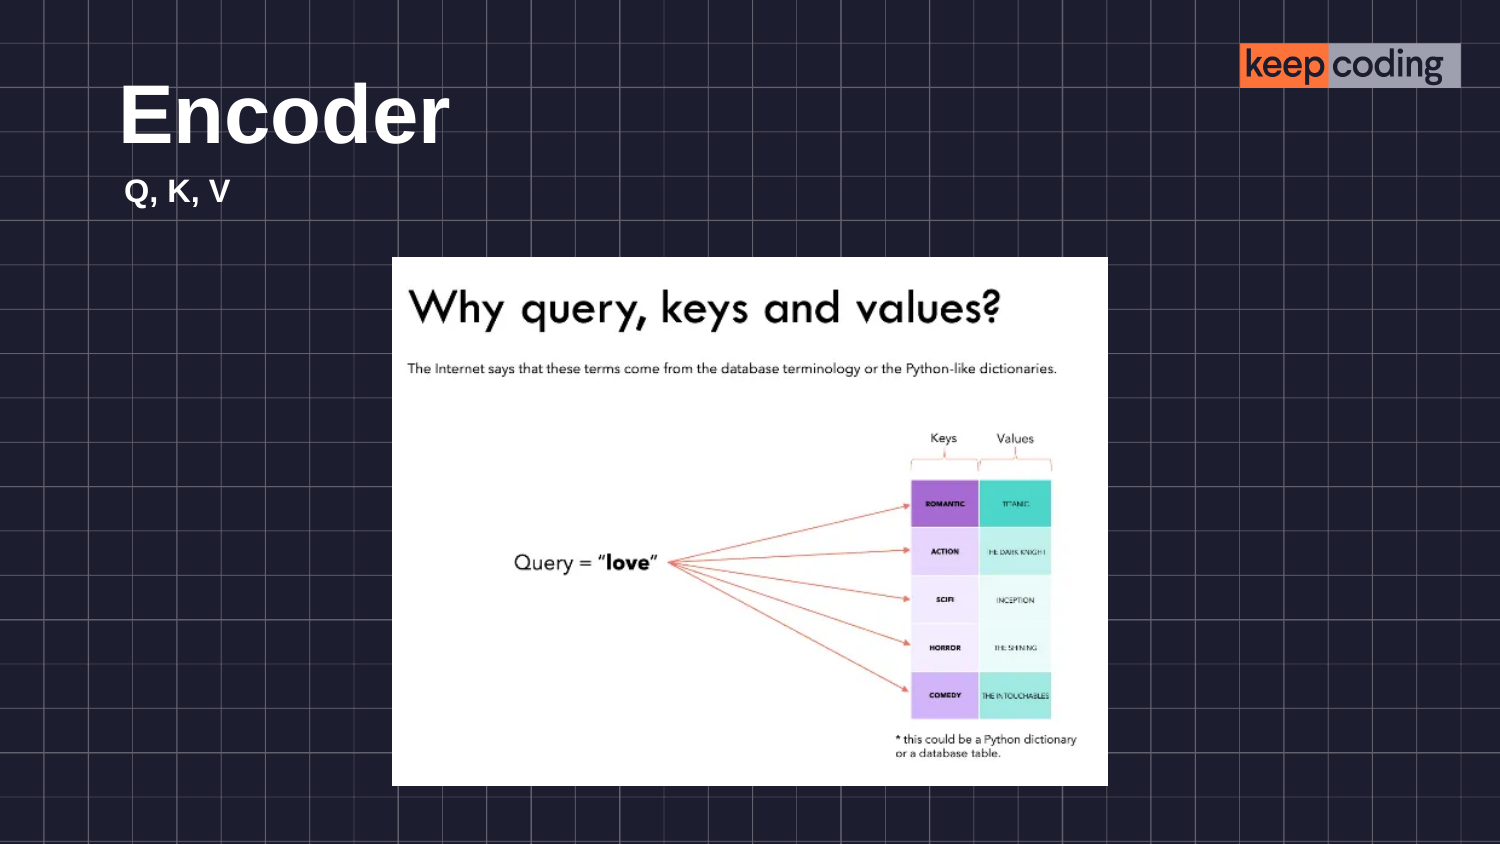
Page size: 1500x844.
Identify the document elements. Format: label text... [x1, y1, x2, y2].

picture [392, 257, 1108, 786]
picture [1240, 43, 1461, 88]
text_box [81, 185, 826, 722]
title Encoder [103, 45, 1225, 208]
text_box Q, K, V [109, 154, 1225, 225]
